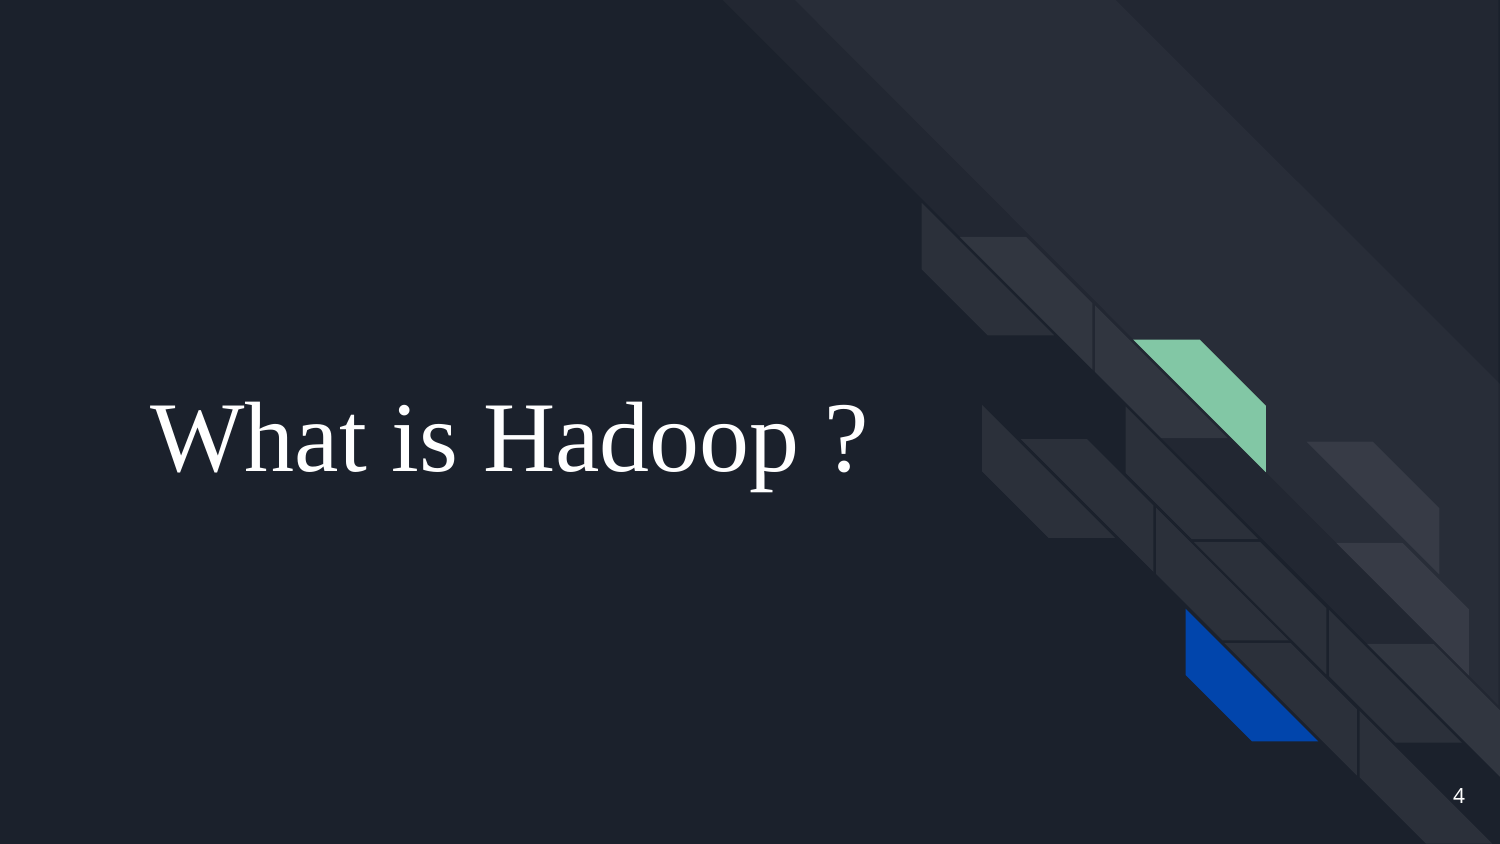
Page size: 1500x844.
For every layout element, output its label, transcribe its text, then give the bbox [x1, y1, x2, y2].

slide_number ‹#› [1389, 764, 1480, 830]
title What is Hadoop ? [135, 336, 888, 526]
